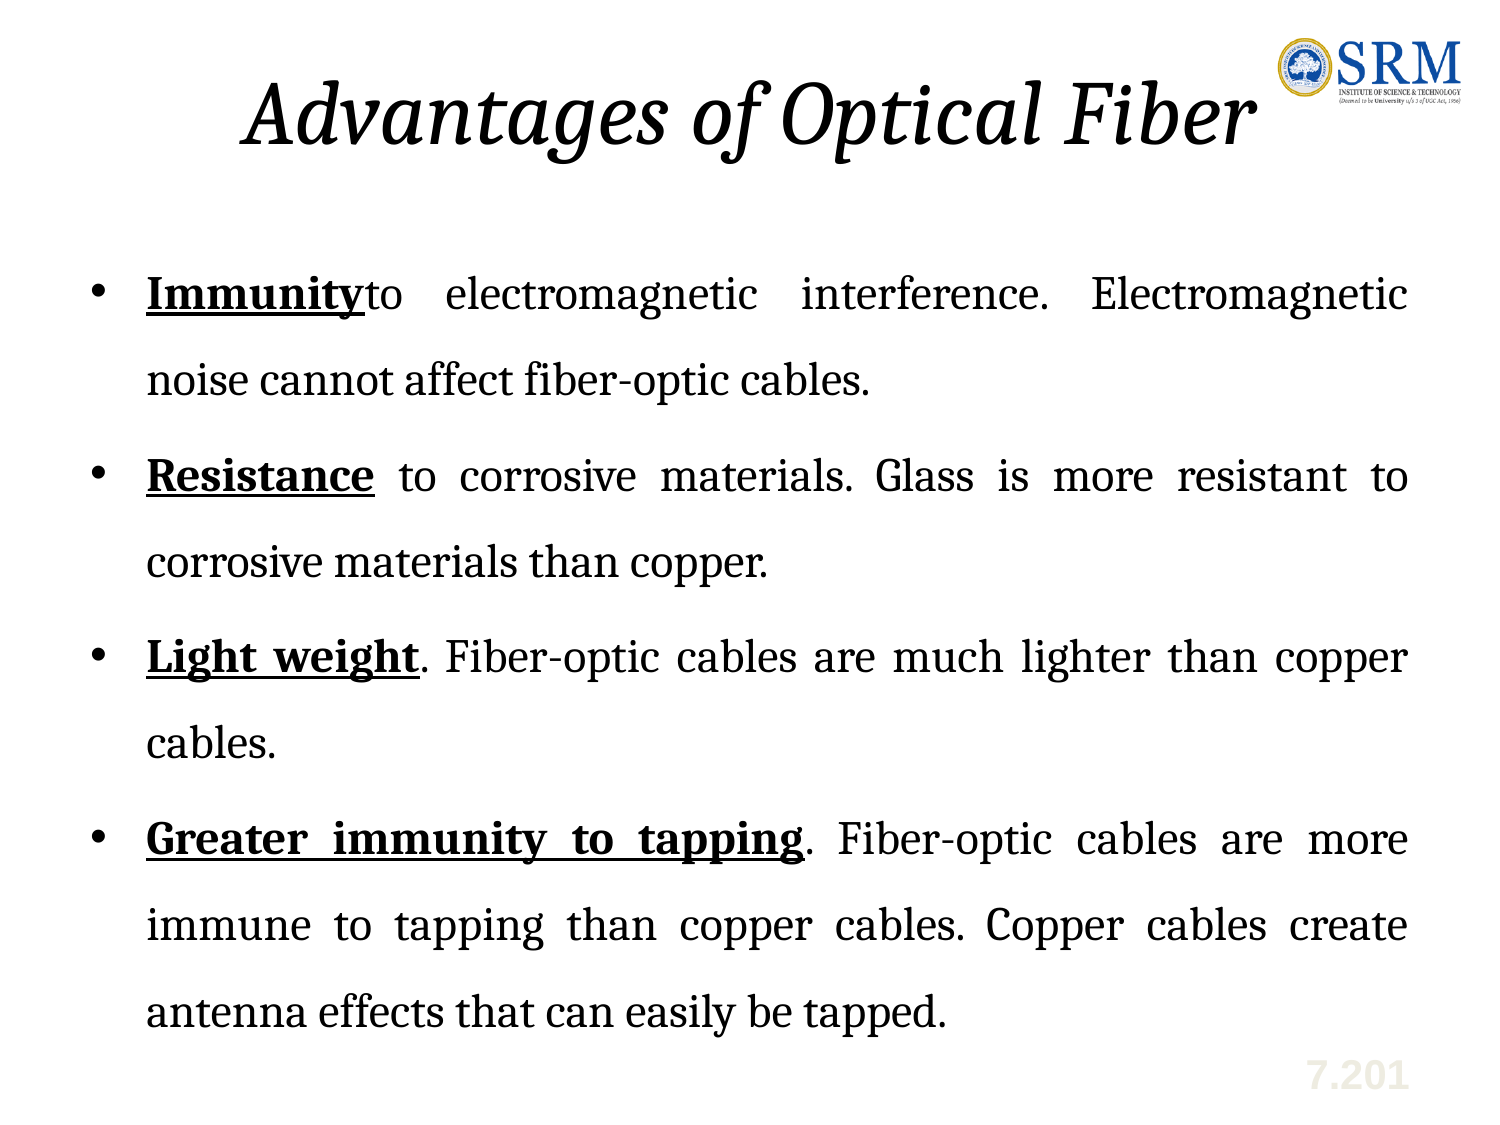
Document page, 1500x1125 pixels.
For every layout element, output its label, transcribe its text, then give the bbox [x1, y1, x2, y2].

list Immunityto electromagnetic interference. Electromagnetic noise cannot affect fiber-optic cables. Resistance to corrosive materials. Glass is more resistant to corrosive materials than copper. Light weight. Fiber-optic cables are much lighter than copper cables. Greater immunity to tapping. Fiber-optic cables are more immune to tapping than copper cables. Copper cables create antenna effects that can easily be tapped. [74, 224, 1426, 968]
picture [1275, 25, 1466, 113]
title Advantages of Optical Fiber [74, 44, 1426, 224]
slide_number 7.201 [1074, 1042, 1425, 1103]
